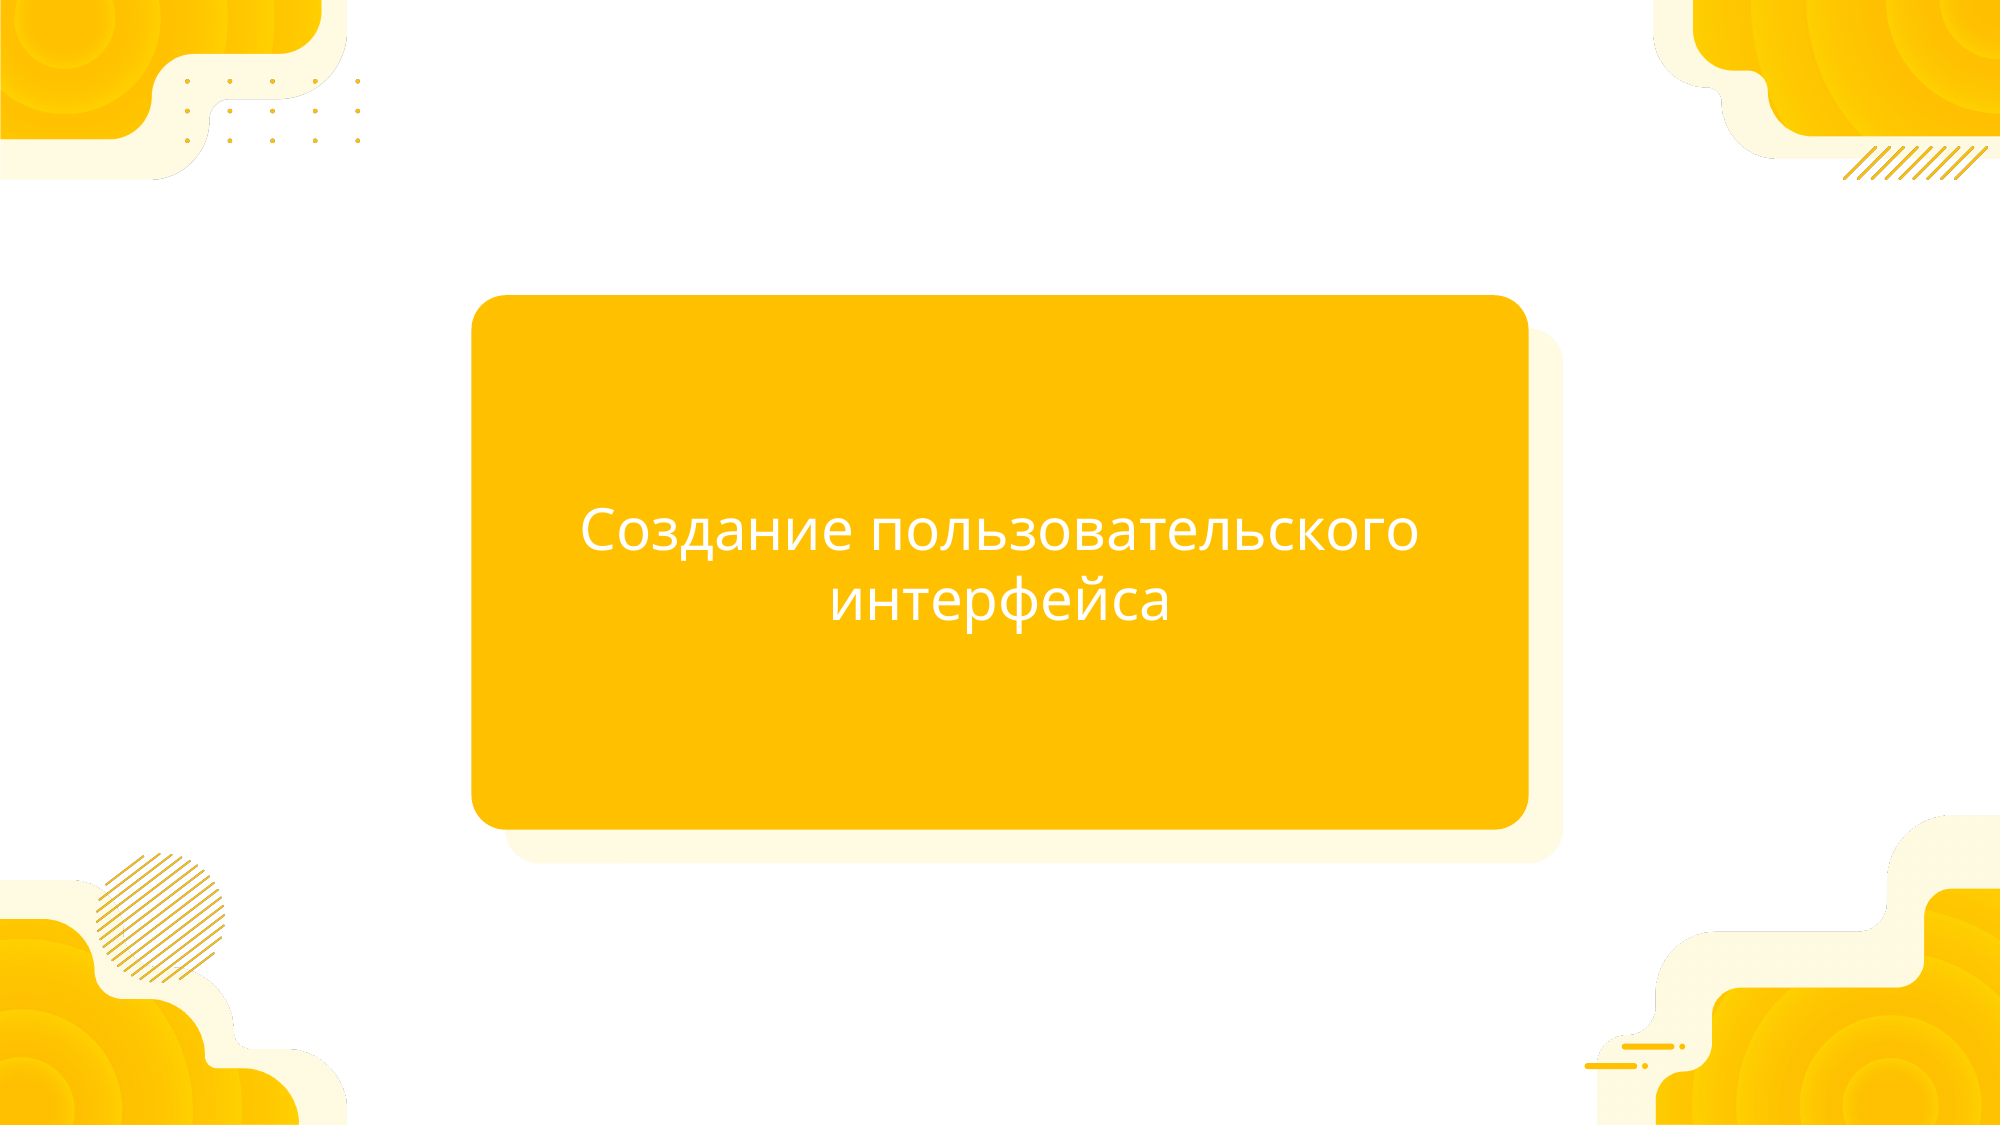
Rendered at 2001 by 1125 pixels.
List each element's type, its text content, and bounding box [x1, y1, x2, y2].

picture [0, 853, 347, 1125]
text_box Создание пользовательского интерфейса [470, 294, 1530, 831]
picture [1, 0, 360, 180]
picture [1653, 0, 2000, 180]
picture [1597, 815, 2000, 1125]
